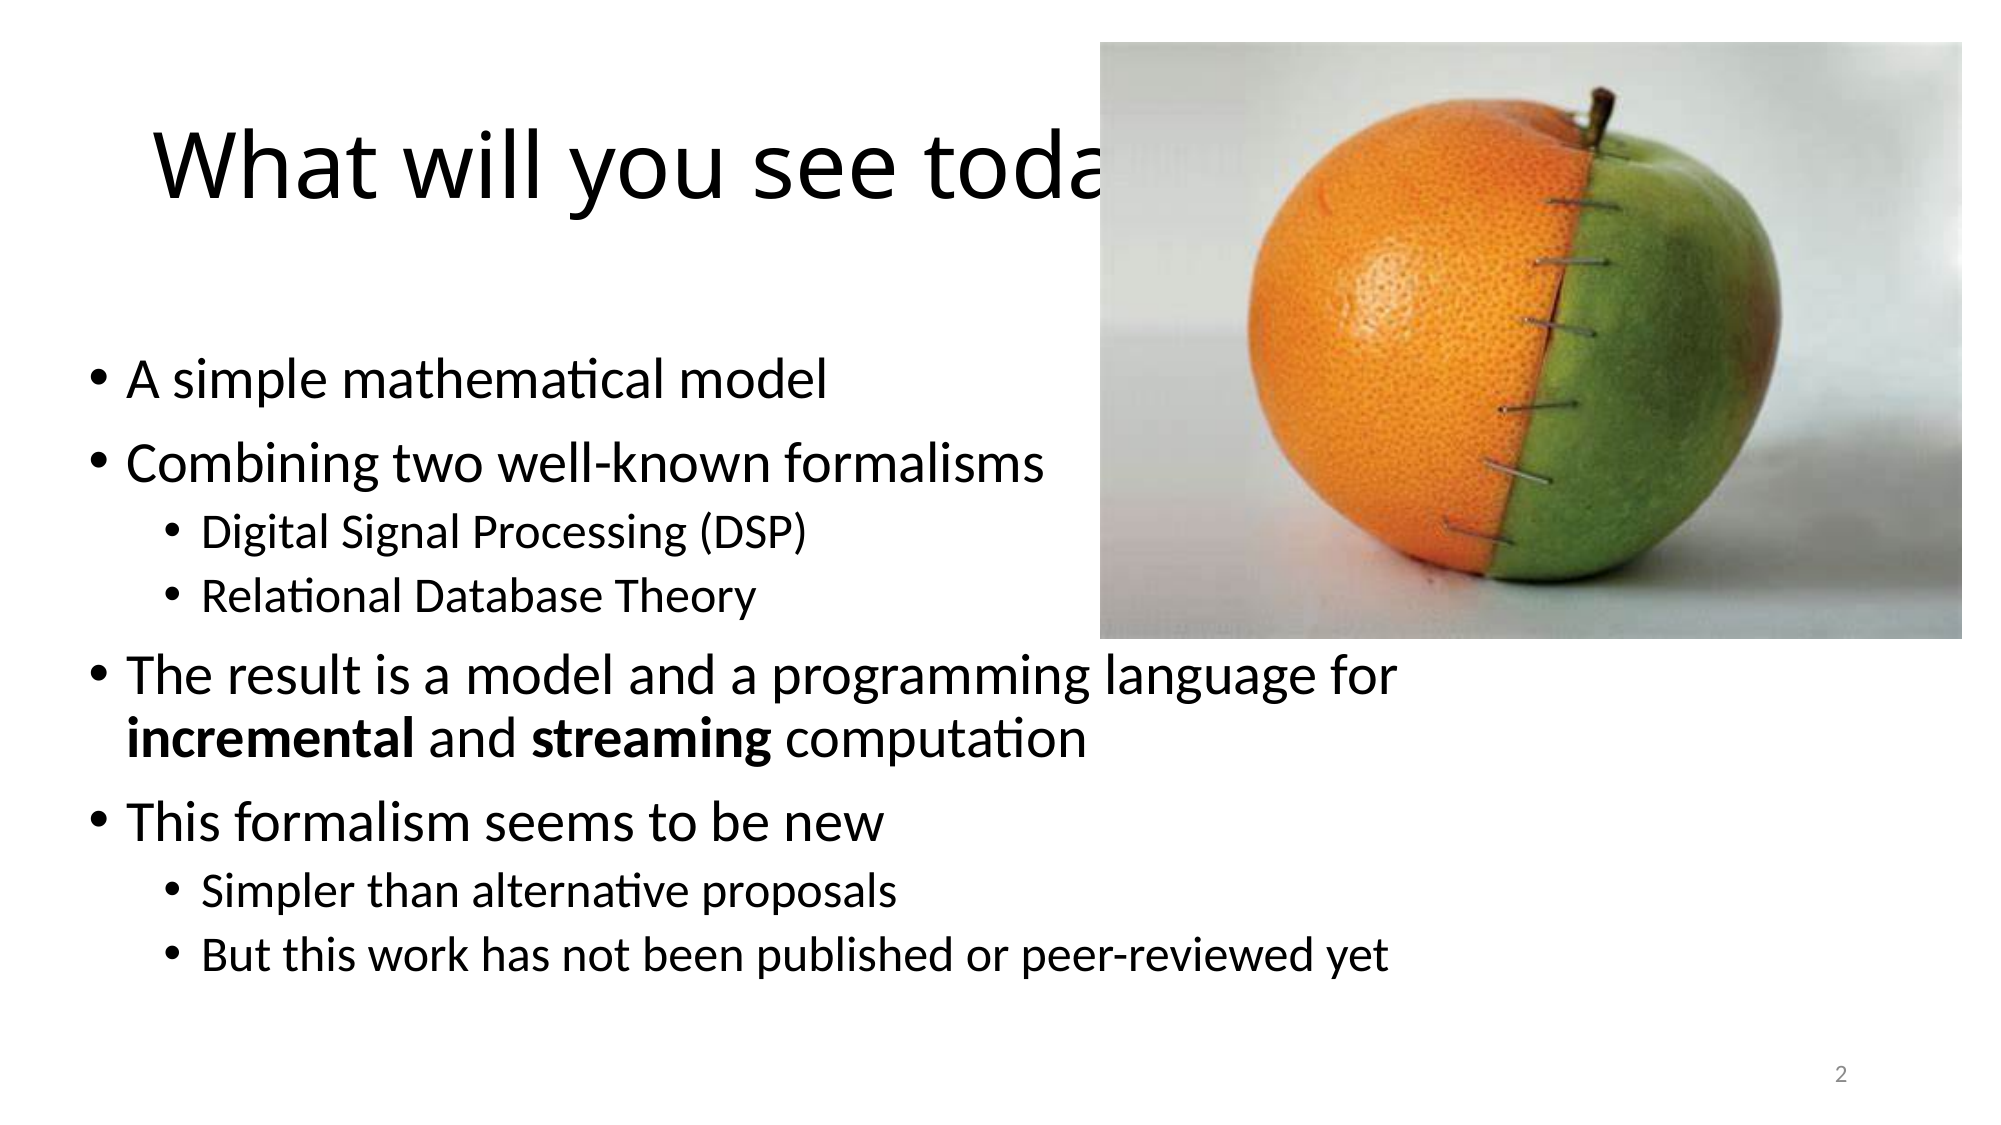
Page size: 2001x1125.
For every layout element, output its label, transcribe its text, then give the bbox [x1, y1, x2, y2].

picture [1100, 42, 1962, 639]
list A simple mathematical model Combining two well-known formalisms Digital Signal Processing (DSP) Relational Database Theory The result is a model and a programming language for incremental and streaming computation This formalism seems to be new Simpler than alternative proposals But this work has not been published or peer-reviewed yet [73, 340, 1927, 1124]
title What will you see today [137, 59, 1100, 278]
slide_number 2 [1798, 1042, 1863, 1103]
